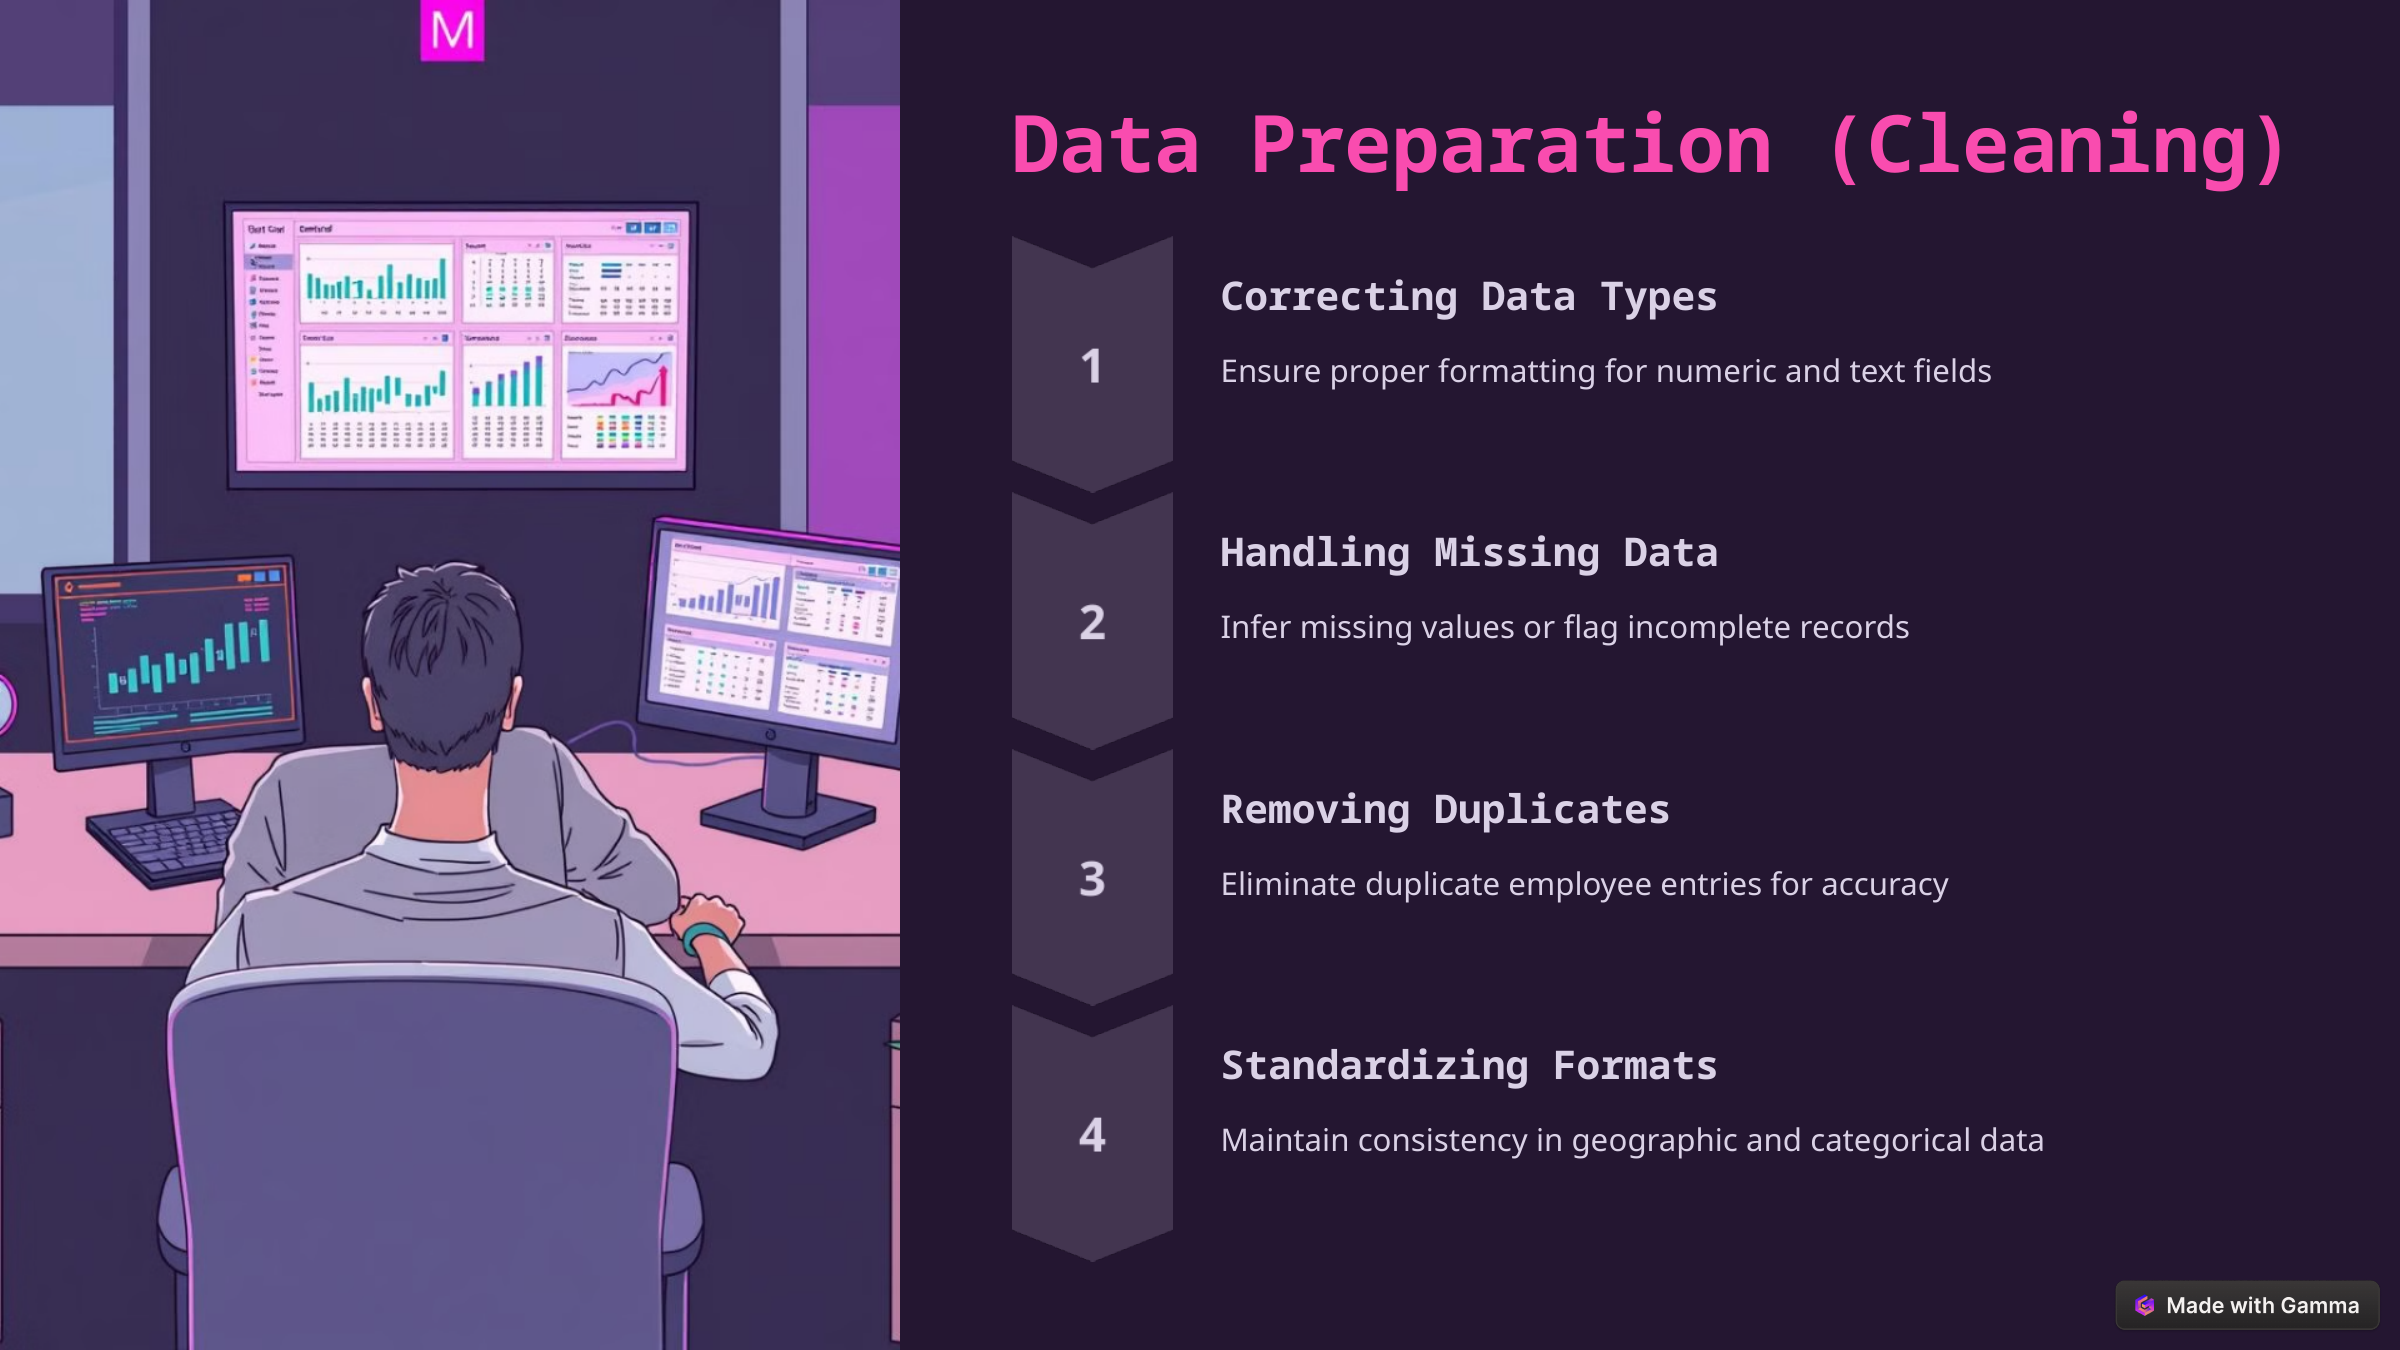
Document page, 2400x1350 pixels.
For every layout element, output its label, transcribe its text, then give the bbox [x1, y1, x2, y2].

picture [1012, 236, 1173, 1262]
text_box Removing Duplicates [1220, 781, 1622, 832]
text_box Infer missing values or flag incomplete records [1220, 594, 2288, 646]
picture [0, 0, 900, 1350]
text_box Ensure proper formatting for numeric and text fields [1220, 337, 2288, 389]
text_box Eliminate duplicate employee entries for accuracy [1220, 850, 2288, 902]
text_box Maintain consistency in geographic and categorical data [1220, 1106, 2288, 1159]
text_box Data Preparation (Cleaning) [1012, 88, 2094, 189]
text_box Standardizing Formats [1220, 1037, 1642, 1088]
picture [2106, 1271, 2389, 1339]
text_box Handling Missing Data [1220, 524, 1642, 575]
text_box Correcting Data Types [1220, 268, 1642, 319]
